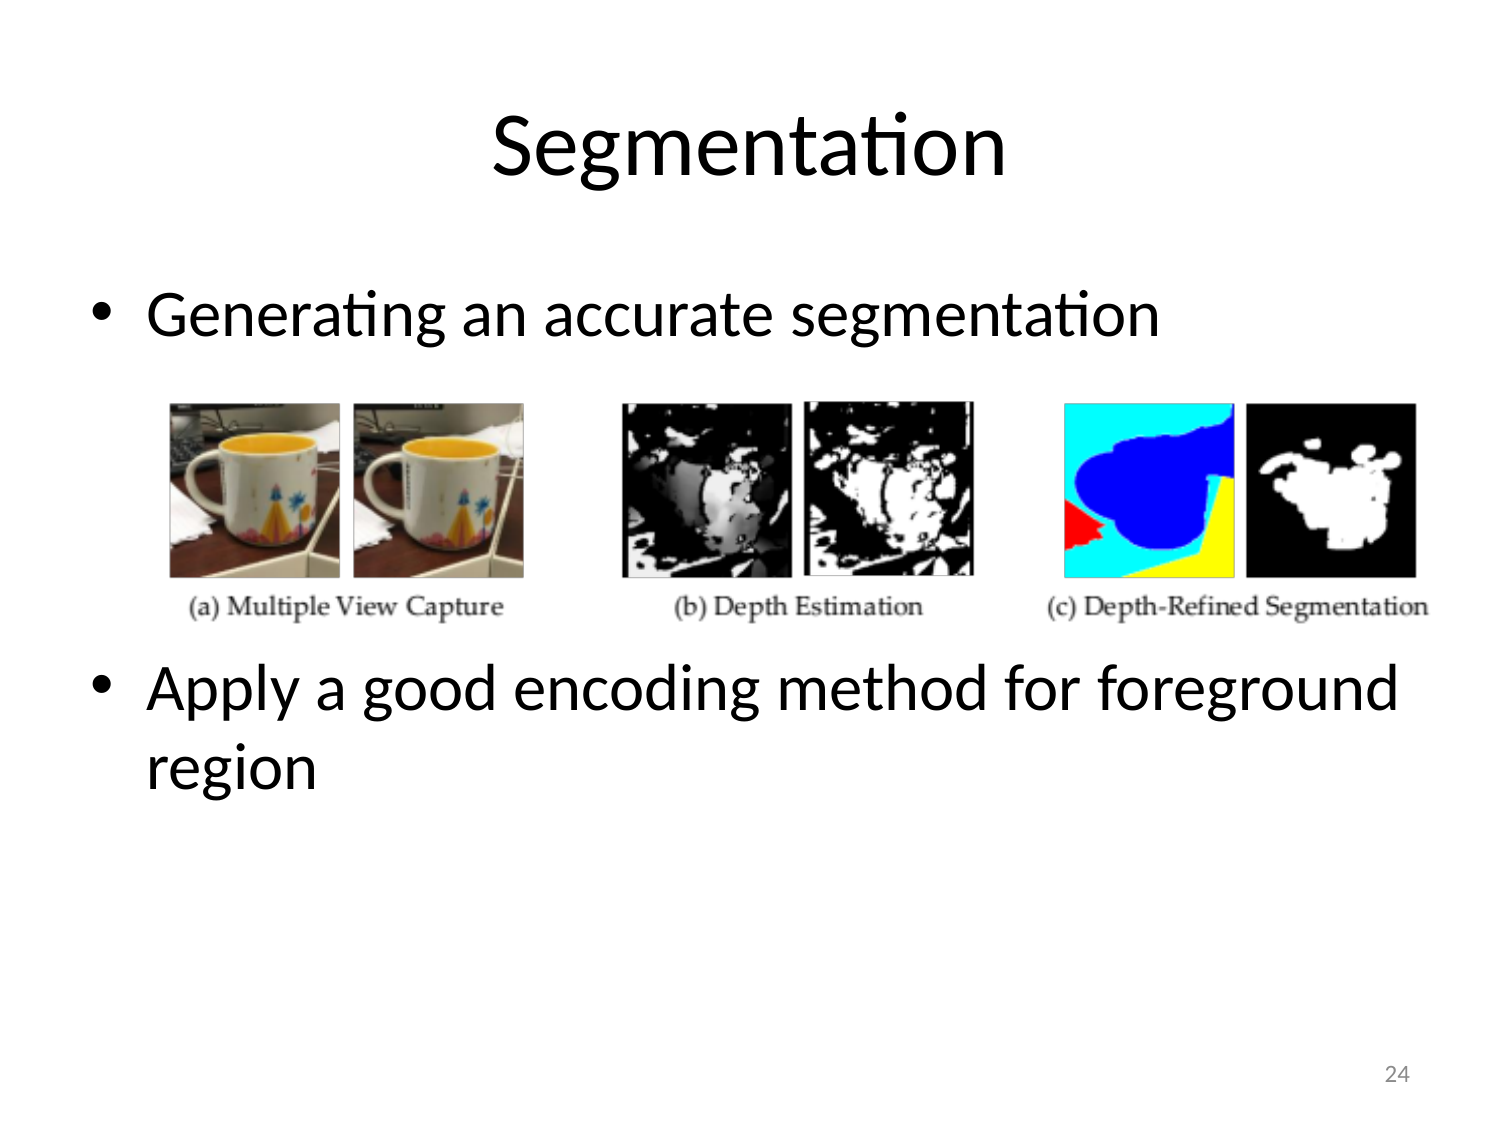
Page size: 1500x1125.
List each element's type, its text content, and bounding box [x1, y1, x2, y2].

title Segmentation [75, 45, 1425, 233]
list Generating an accurate segmentation Apply a good encoding method for foreground region [75, 262, 1425, 1005]
picture [122, 398, 1465, 628]
slide_number 24 [1074, 1042, 1425, 1103]
